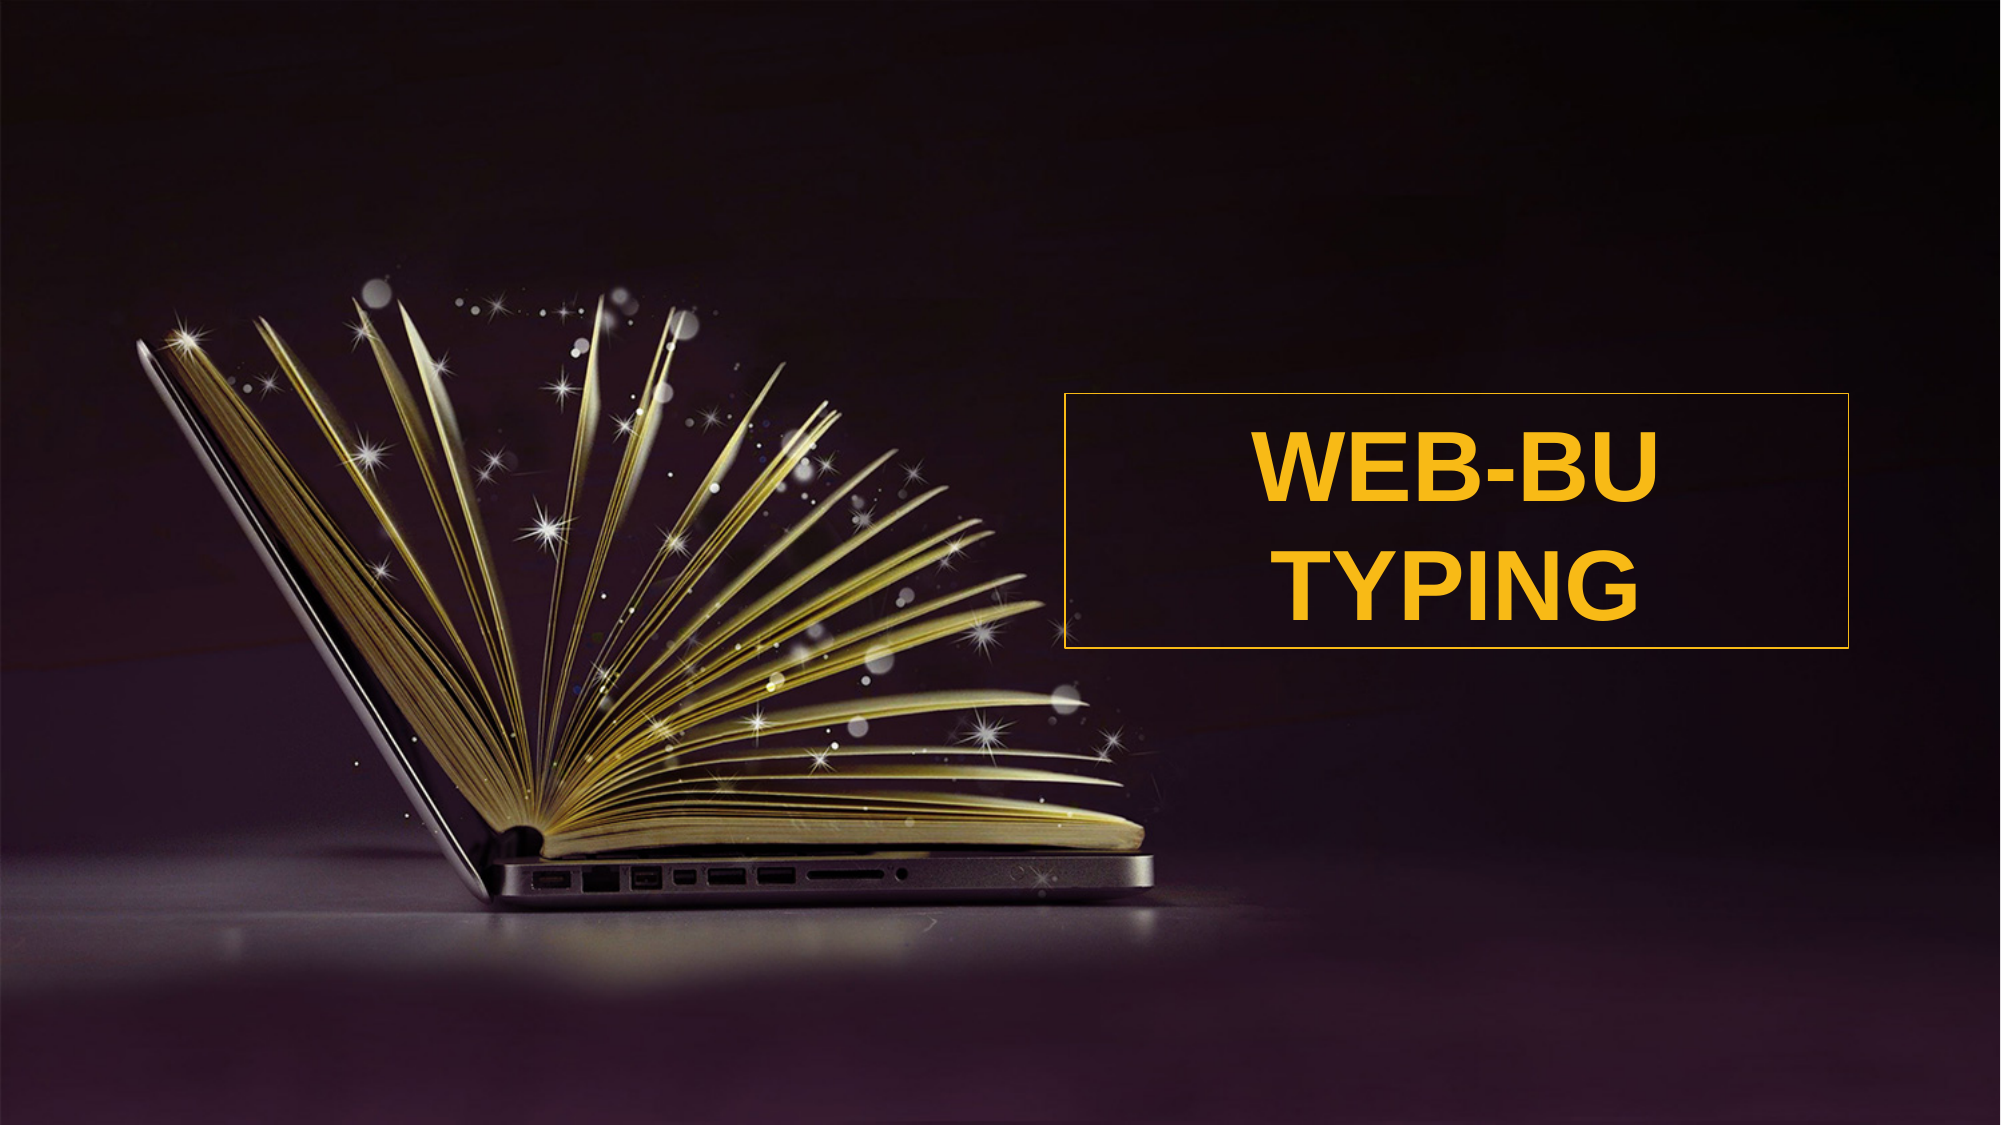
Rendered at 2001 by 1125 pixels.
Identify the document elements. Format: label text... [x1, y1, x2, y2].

text_box WEB-BU TYPING [1064, 393, 1849, 649]
picture [0, 0, 2001, 1125]
